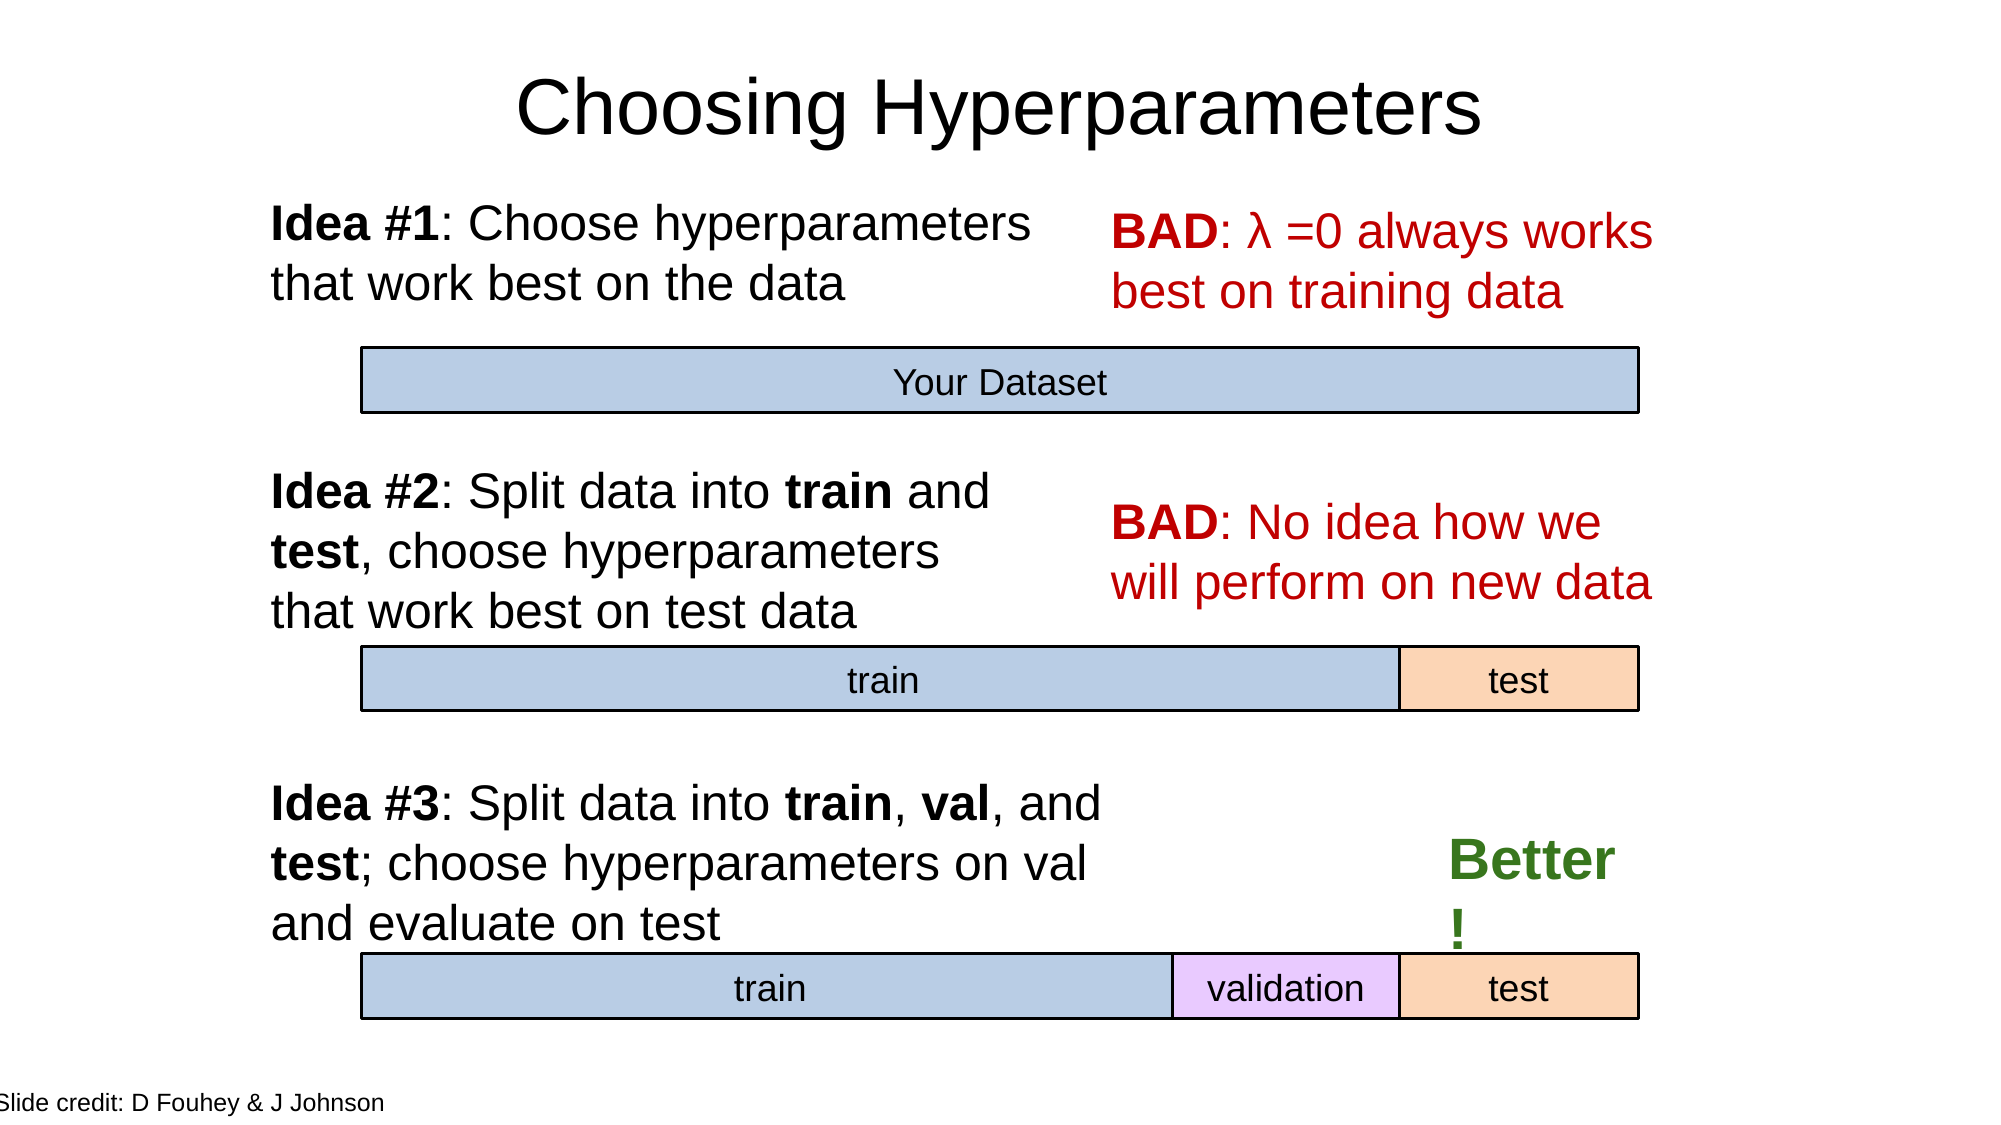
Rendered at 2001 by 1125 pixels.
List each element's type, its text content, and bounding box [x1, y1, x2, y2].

text_box test [1399, 646, 1639, 711]
text_box validation [1172, 953, 1400, 1019]
text_box Idea #2: Split data into train and test, choose hyperparameters that work best on test data [255, 459, 1051, 639]
text_box Slide credit: D Fouhey & J Johnson [0, 1079, 401, 1125]
text_box train [361, 953, 1172, 1019]
text_box train [361, 646, 1399, 711]
title Choosing Hyperparameters [137, 0, 1863, 218]
text_box test [1400, 953, 1639, 1019]
text_box BAD: λ =0 always works best on training data [1095, 192, 1696, 325]
text_box Better! [1433, 806, 1639, 892]
text_box Idea #1: Choose hyperparameters that work best on the data [255, 184, 1079, 317]
text_box Your Dataset [361, 347, 1639, 413]
text_box BAD: No idea how we will perform on new data [1095, 492, 1673, 606]
text_box Idea #3: Split data into train, val, and test; choose hyperparameters on val and evaluate on test [255, 757, 1157, 963]
